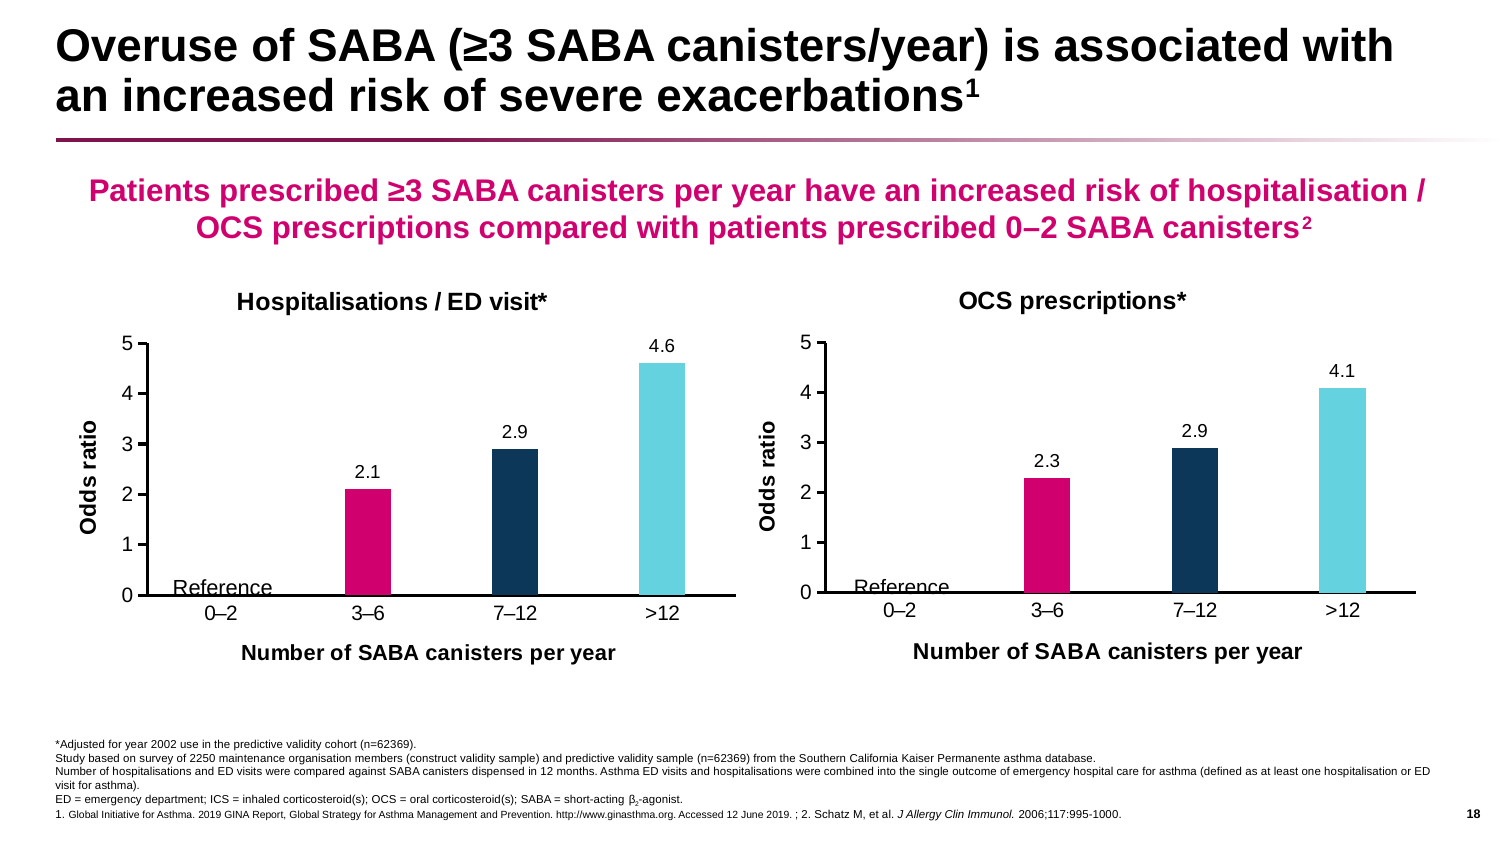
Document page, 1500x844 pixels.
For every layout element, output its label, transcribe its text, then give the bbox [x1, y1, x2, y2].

list *Adjusted for year 2002 use in the predictive validity cohort (n=62369). Study based on survey of 2250 maintenance organisation members (construct validity sample) and predictive validity sample (n=62369) from the Southern California Kaiser Permanente asthma database. Number of hospitalisations and ED visits were compared against SABA canisters dispensed in 12 months. Asthma ED visits and hospitalisations were combined into the single outcome of emergency hospital care for asthma (defined as at least one hospitalisation or ED visit for asthma). ED = emergency department; ICS = inhaled corticosteroid(s); OCS = oral corticosteroid(s); SABA = short-acting β2-agonist. 1. Global Initiative for Asthma. 2019 GINA Report, Global Strategy for Asthma Management and Prevention. http://www.ginasthma.org. Accessed 12 June 2019.; 2. Schatz M, et al. J Allergy Clin Immunol. 2006;117:995-1000. [40, 798, 1451, 829]
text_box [720, 263, 1431, 696]
title Overuse of SABA (≥3 SABA canisters/year) is associated with an increased risk of severe exacerbations1 [40, 30, 1471, 129]
slide_number 18 [1451, 791, 1500, 837]
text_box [40, 264, 750, 697]
text_box Patients prescribed ≥3 SABA canisters per year have an increased risk of hospitalisation / OCS prescriptions compared with patients prescribed 0–2 SABA canisters2 [69, 162, 1447, 253]
